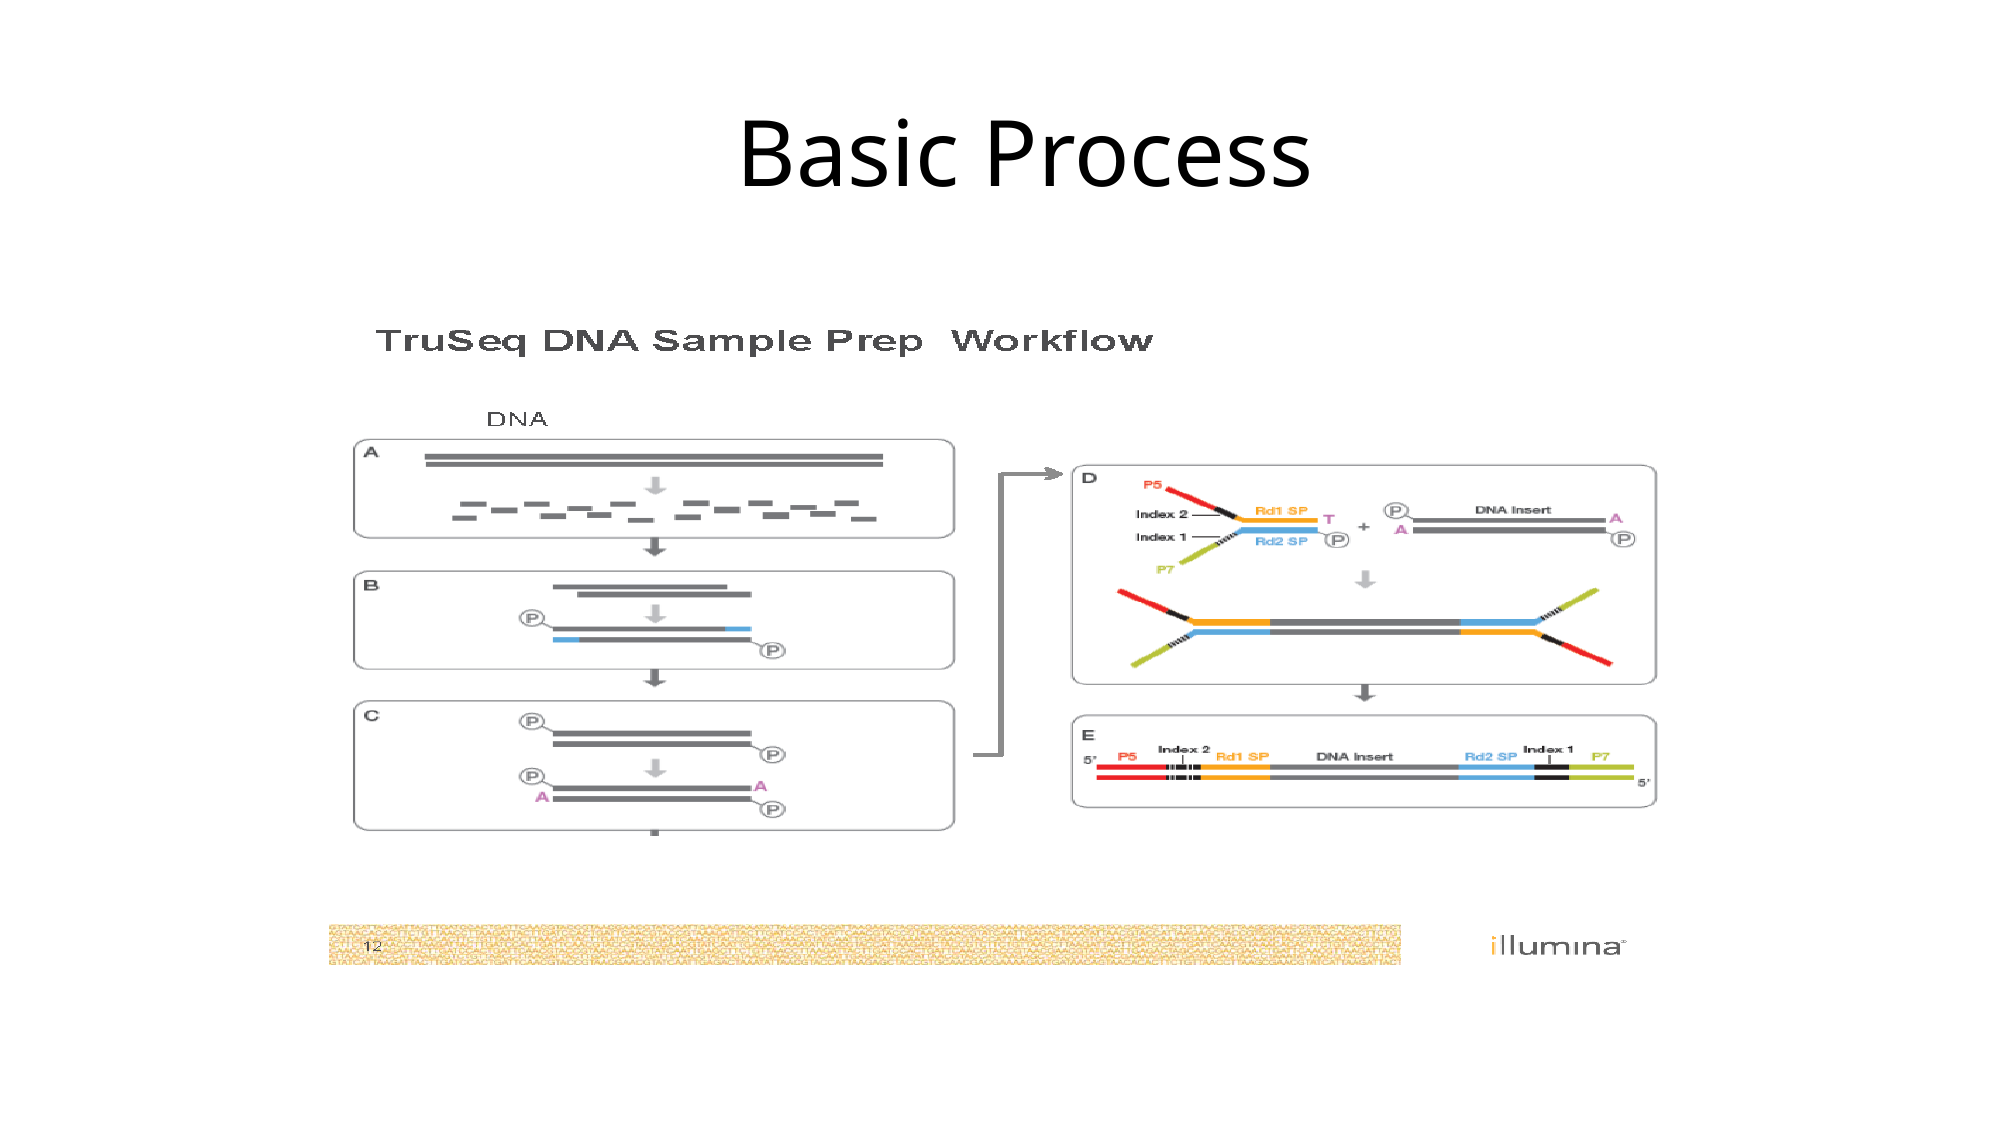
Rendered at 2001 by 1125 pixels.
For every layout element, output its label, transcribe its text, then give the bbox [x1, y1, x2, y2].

text_box Basic Process [350, 25, 1701, 249]
picture [262, 249, 1750, 1009]
